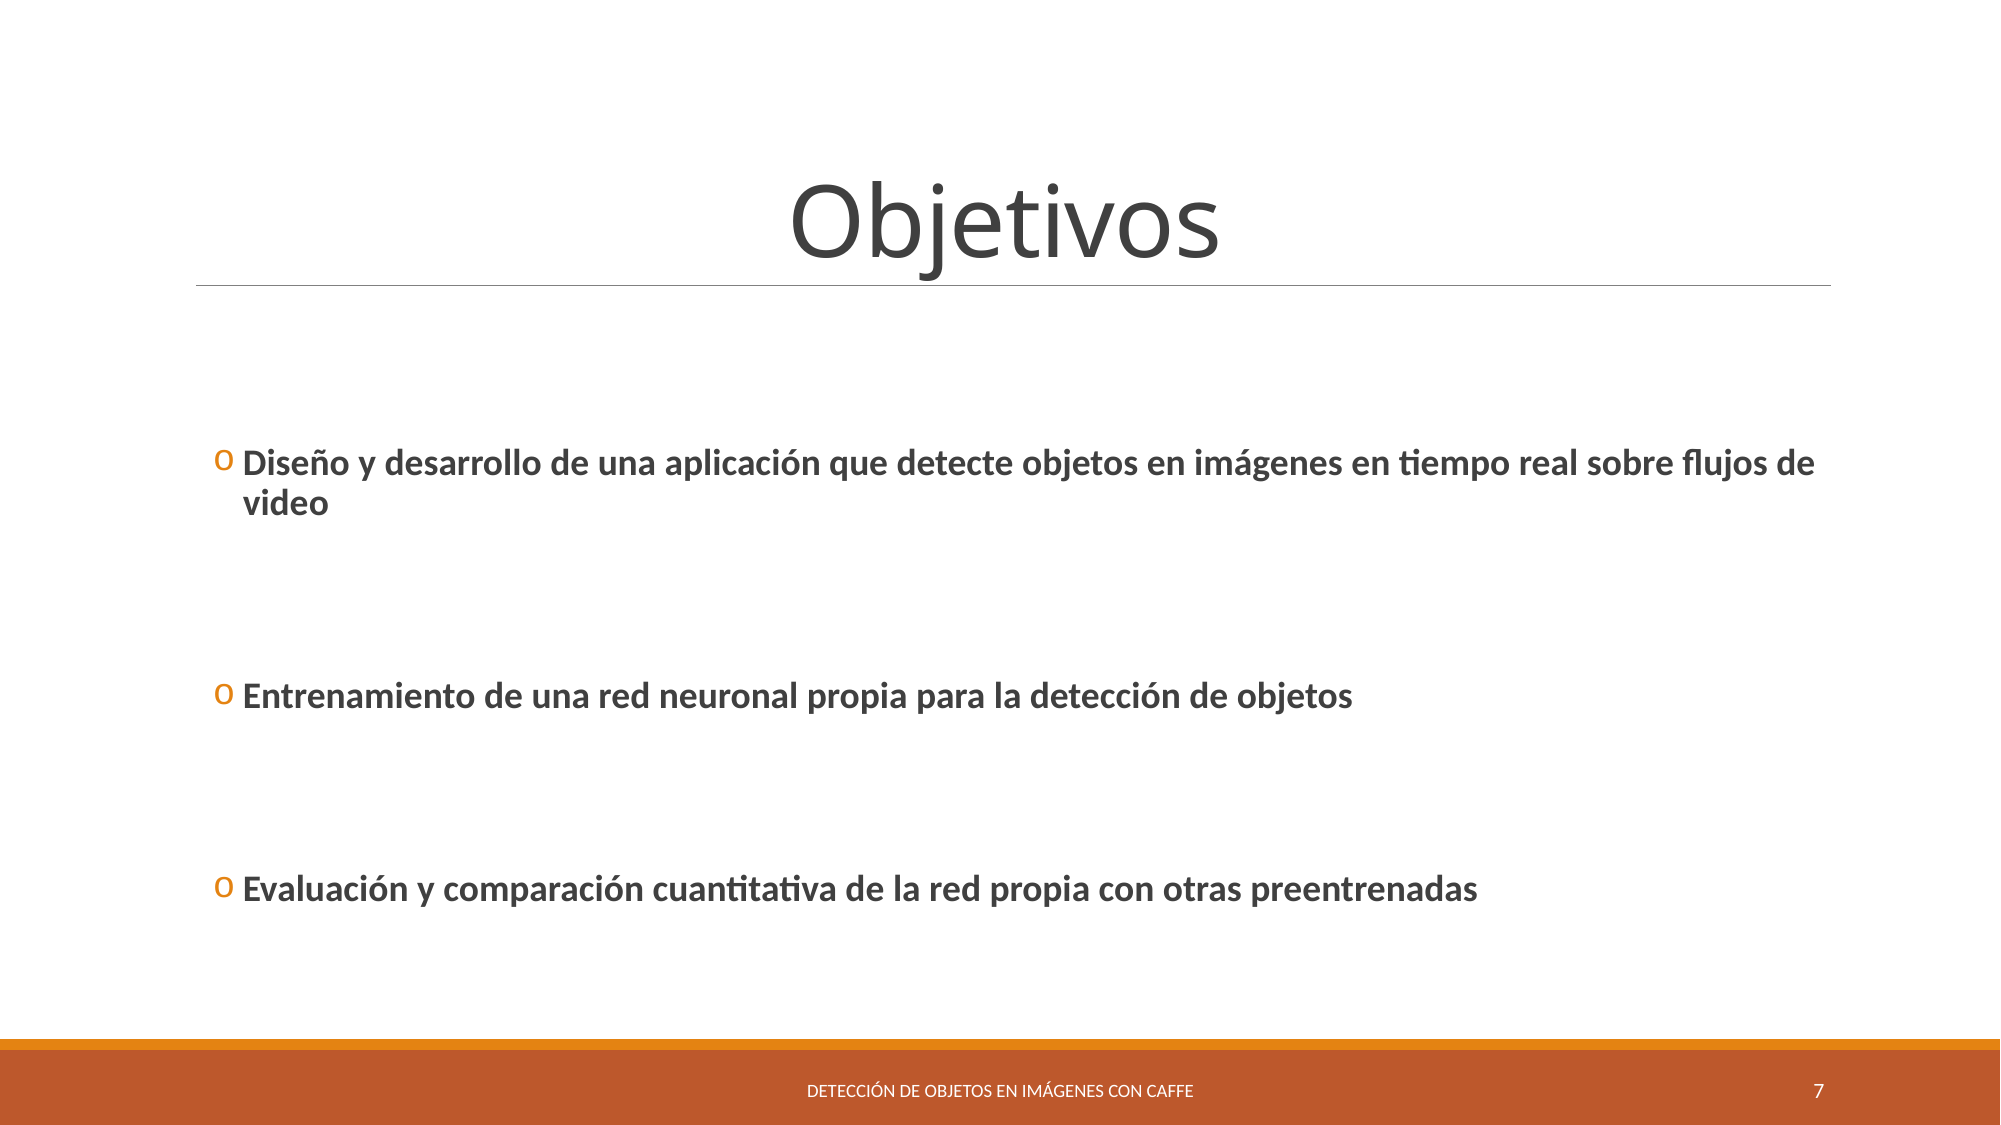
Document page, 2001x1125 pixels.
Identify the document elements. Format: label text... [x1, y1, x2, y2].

slide_number 7 [1624, 1059, 1840, 1120]
footer Detección de objetos en imágenes con Caffe [604, 1059, 1396, 1120]
list Diseño y desarrollo de una aplicación que detecte objetos en imágenes en tiempo real sobre flujos de video Entrenamiento de una red neuronal propia para la detección de objetos Evaluación y comparación cuantitativa de la red propia con otras preentrenadas [180, 302, 1830, 963]
title Objetivos [180, 47, 1830, 285]
